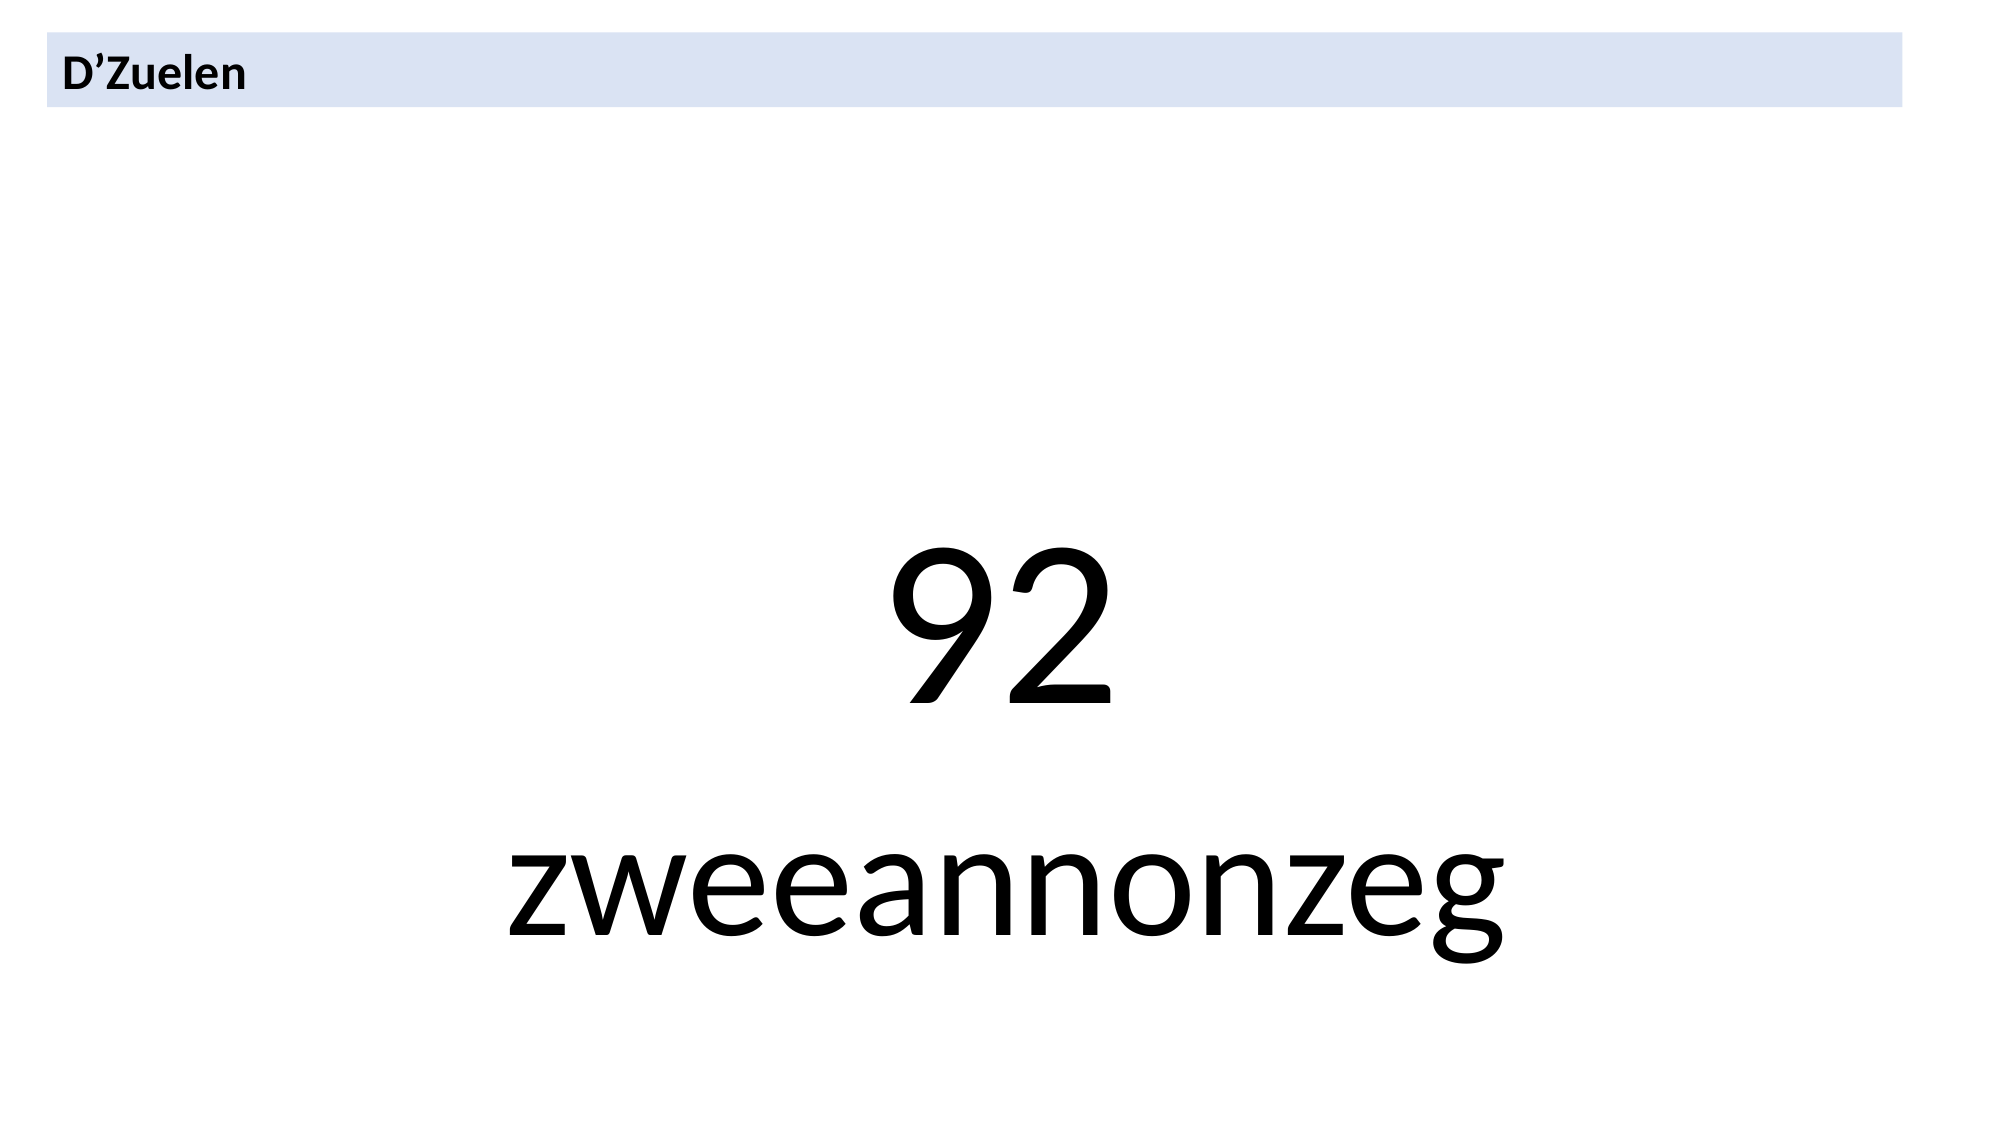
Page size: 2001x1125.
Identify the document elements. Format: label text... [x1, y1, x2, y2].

text_box zweeannonzeg [491, 760, 1523, 976]
text_box 92 [863, 456, 1137, 760]
text_box D’Zuelen [47, 32, 1903, 108]
